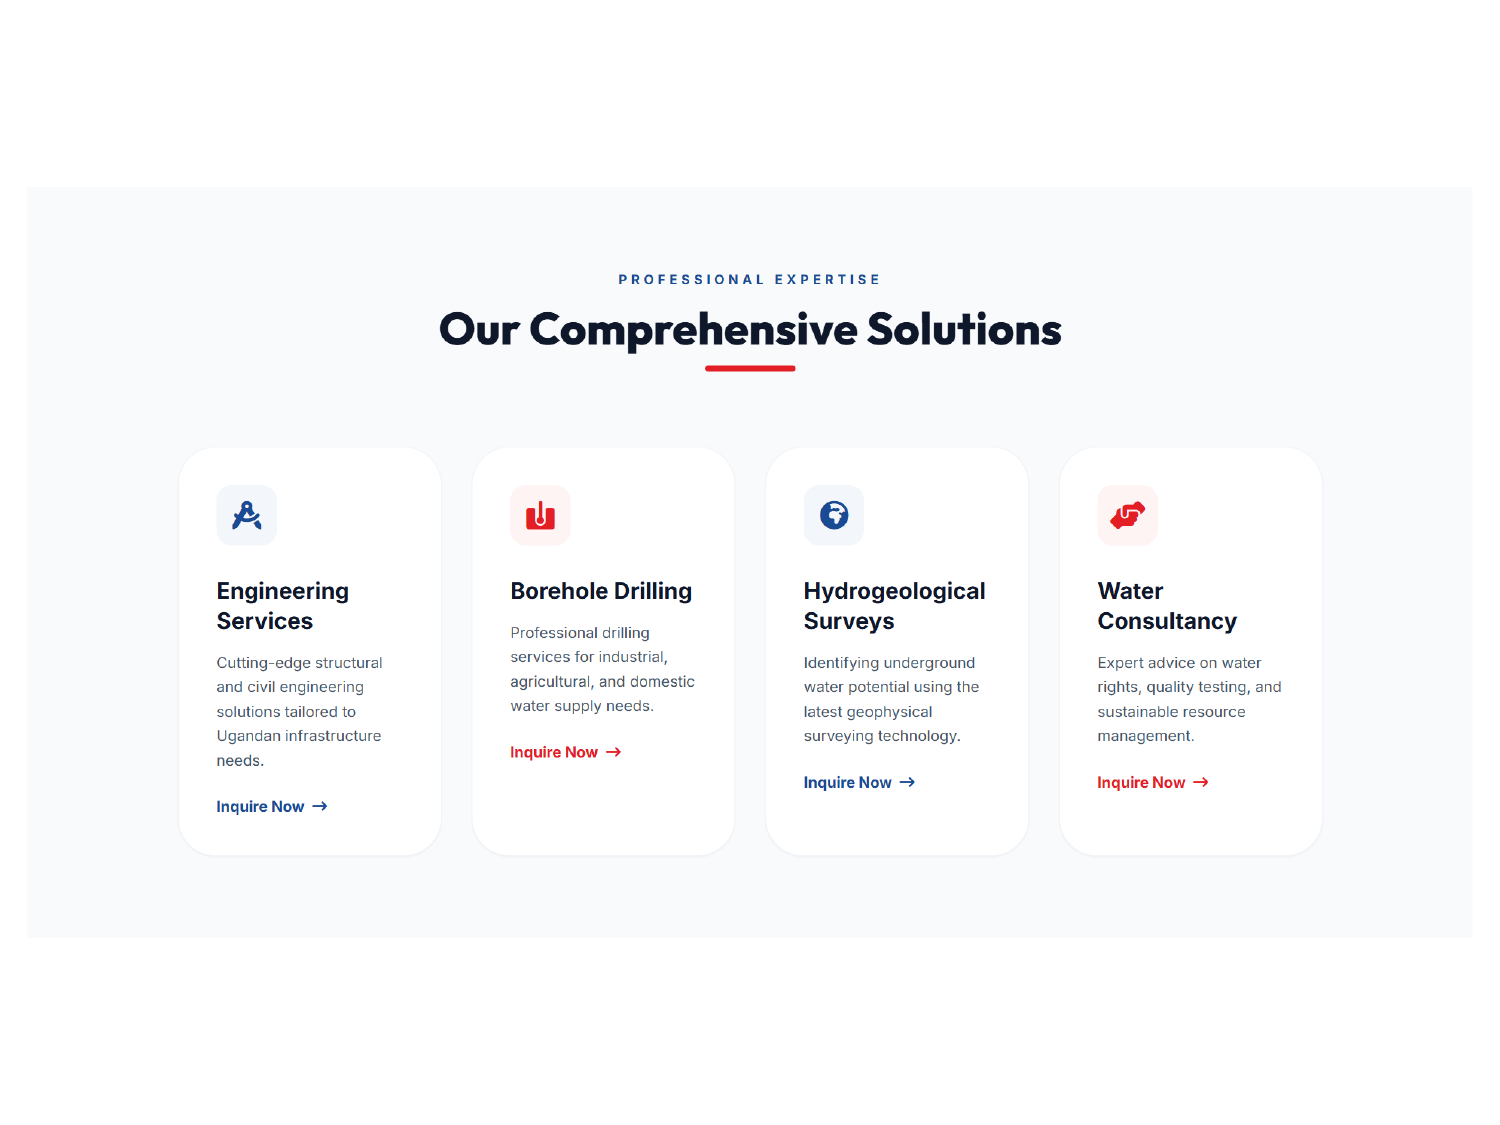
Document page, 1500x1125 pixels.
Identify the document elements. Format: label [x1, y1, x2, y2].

picture [27, 187, 1473, 938]
